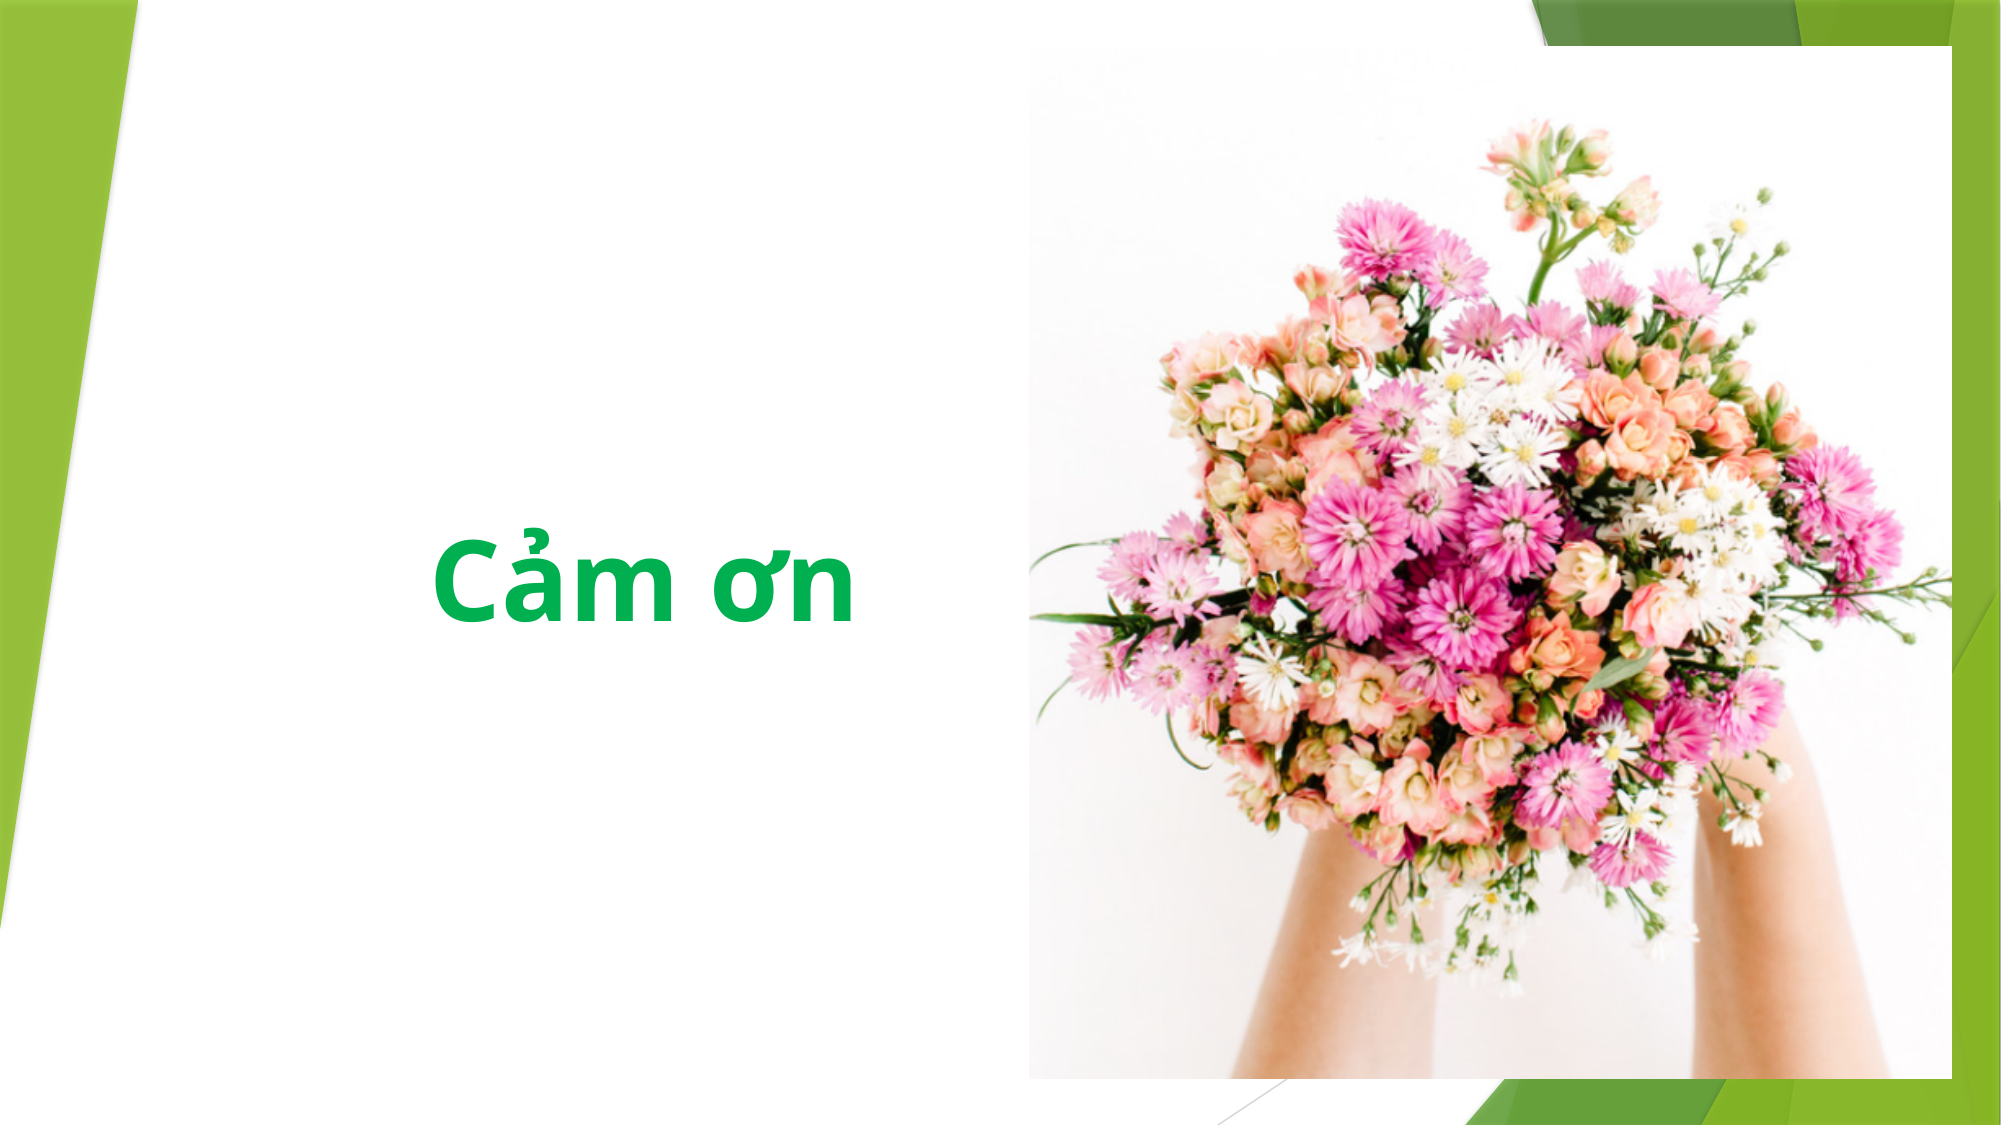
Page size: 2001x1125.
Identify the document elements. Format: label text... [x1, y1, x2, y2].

title Cảm ơn [247, 381, 1024, 652]
picture [1029, 46, 1952, 1079]
